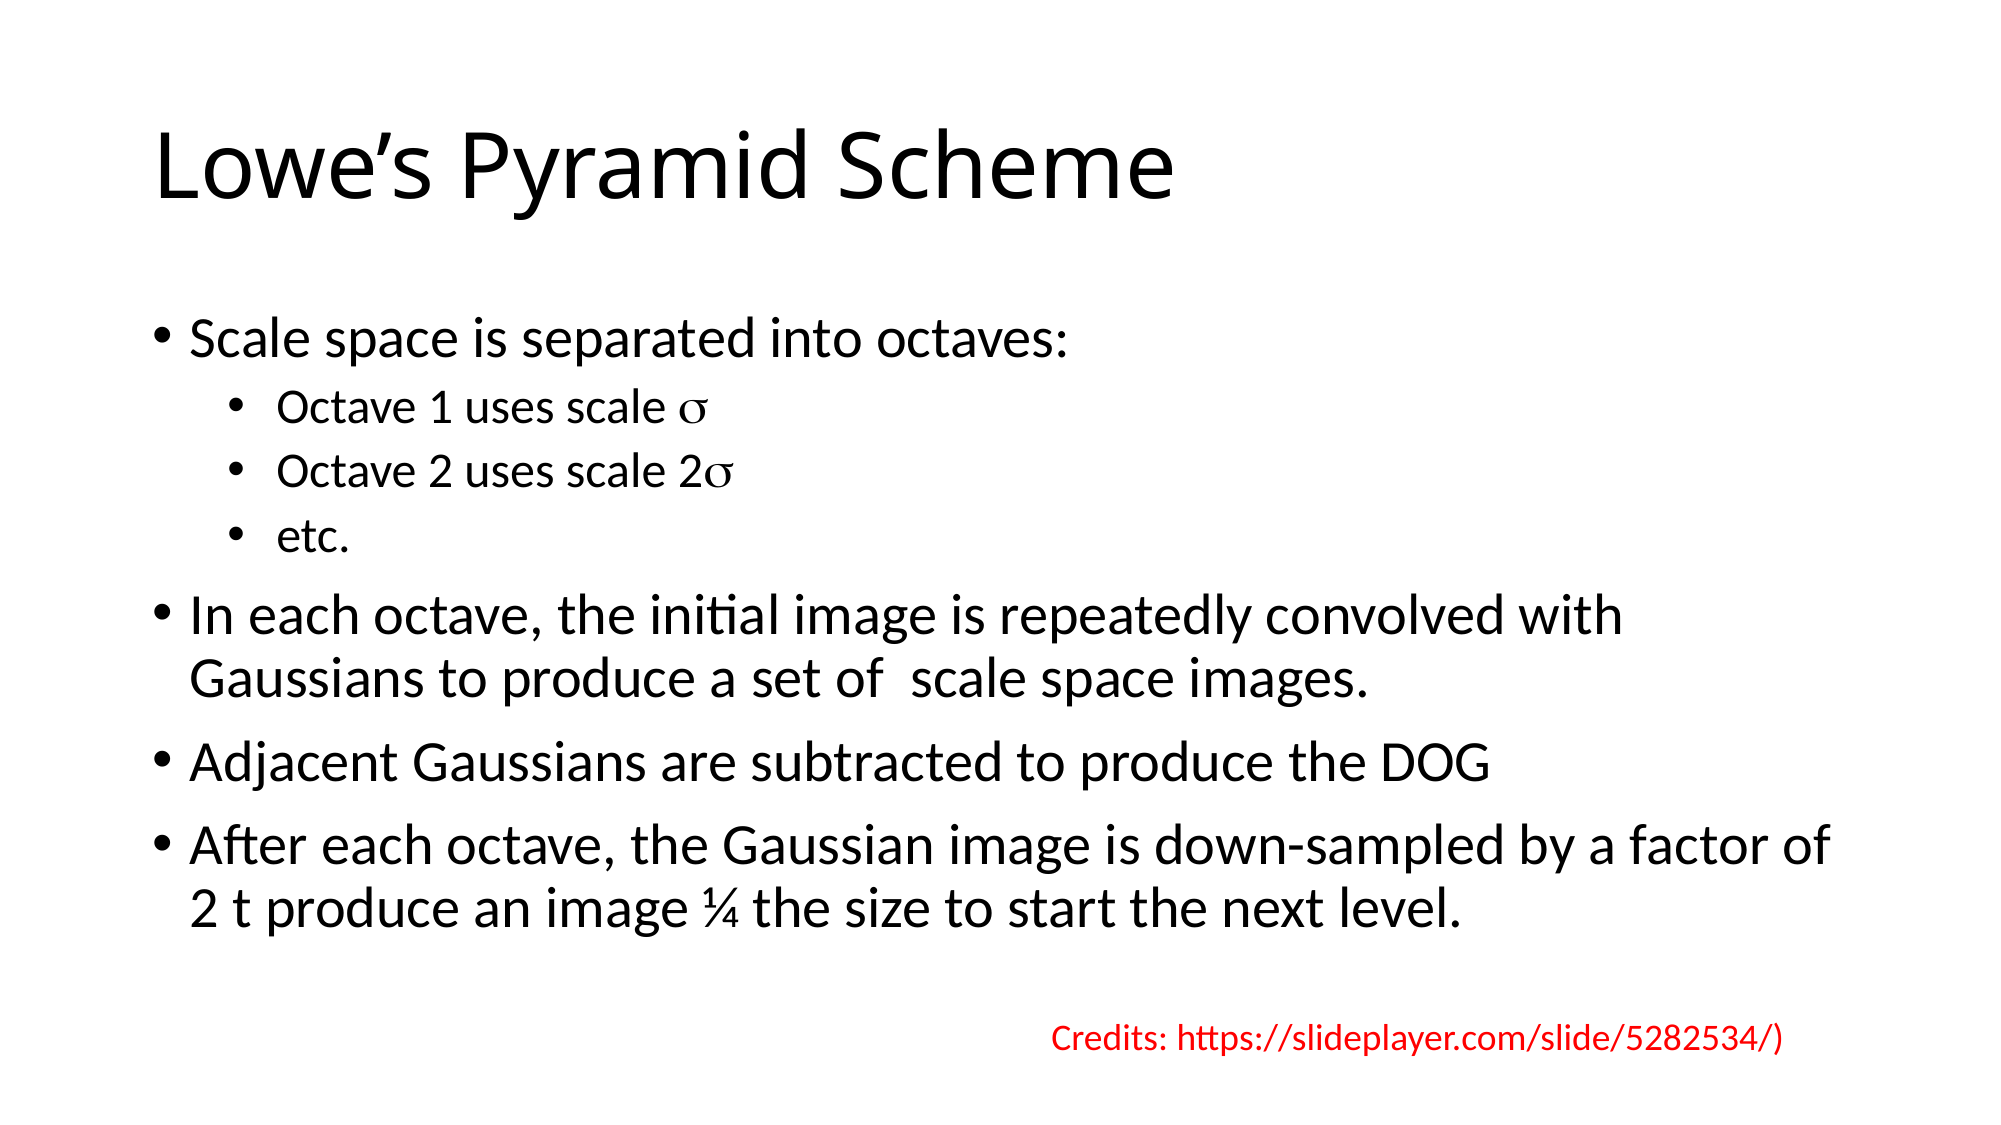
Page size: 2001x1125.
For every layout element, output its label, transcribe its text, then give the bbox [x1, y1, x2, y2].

title Lowe’s Pyramid Scheme [137, 59, 1863, 278]
list Scale space is separated into octaves: Octave 1 uses scale  Octave 2 uses scale 2 etc. In each octave, the initial image is repeatedly convolved with Gaussians to produce a set of scale space images. Adjacent Gaussians are subtracted to produce the DOG After each octave, the Gaussian image is down-sampled by a factor of 2 t produce an image ¼ the size to start the next level. [137, 299, 1863, 1014]
text_box Credits: https://slideplayer.com/slide/5282534/) [1036, 1005, 1800, 1066]
